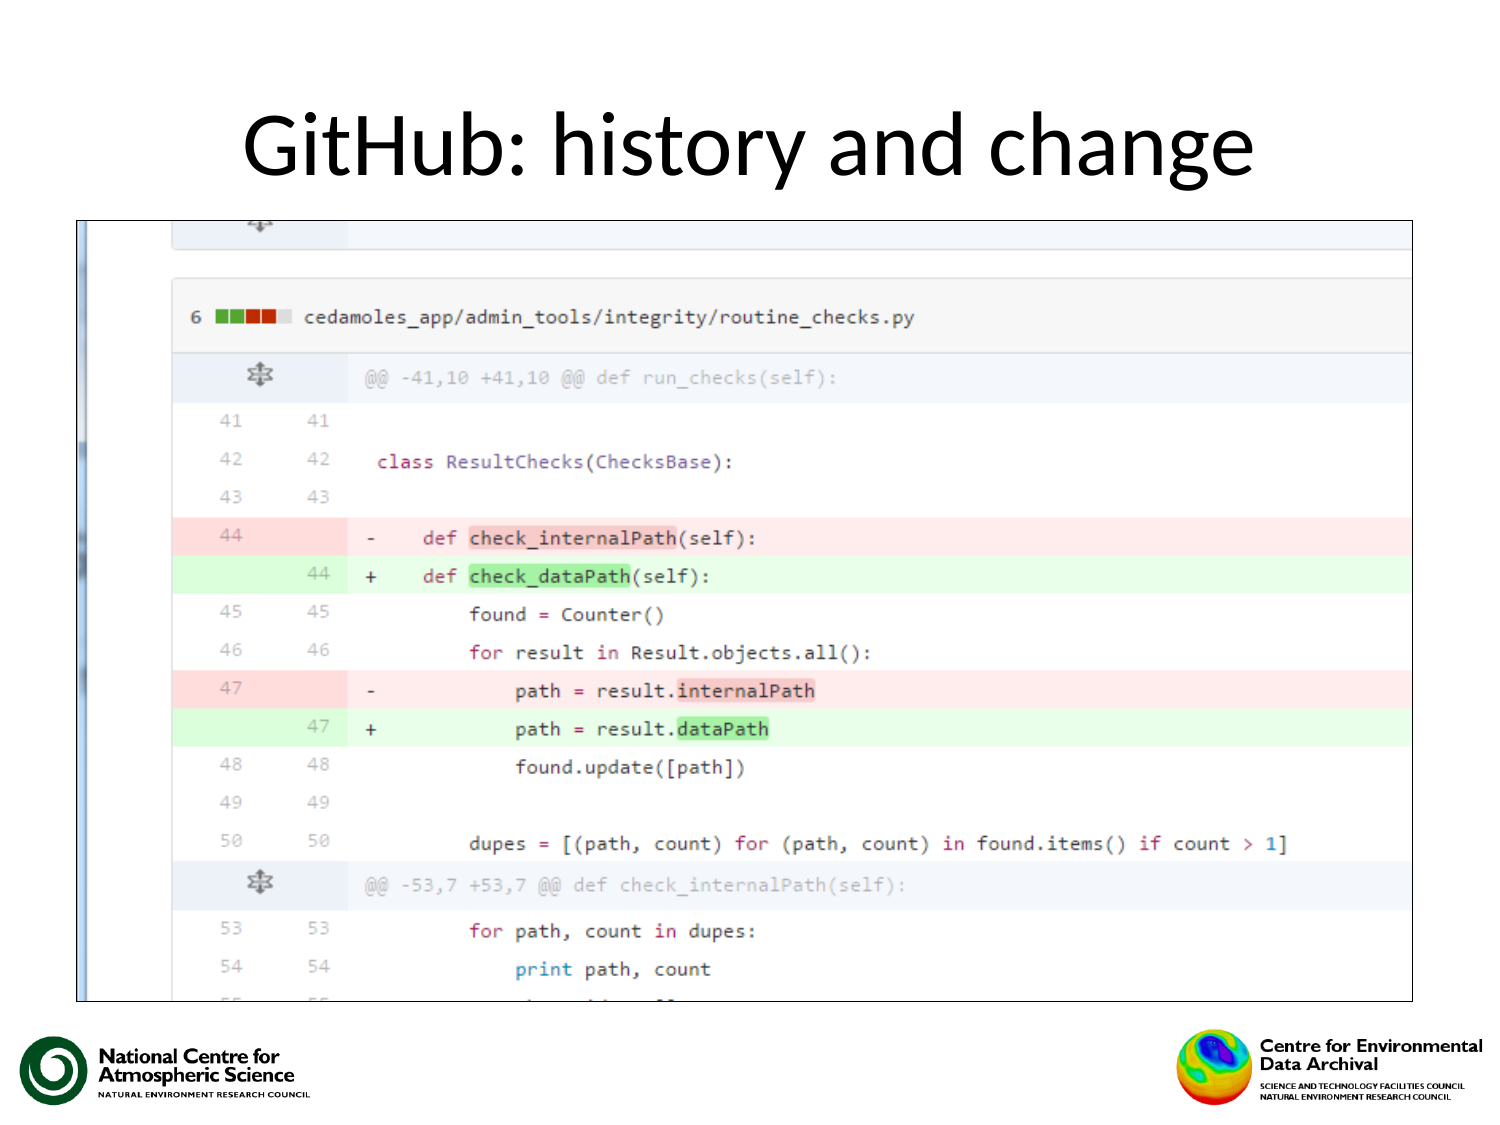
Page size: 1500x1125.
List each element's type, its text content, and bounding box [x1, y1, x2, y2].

picture [17, 1034, 313, 1106]
picture [1169, 1023, 1495, 1110]
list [76, 219, 1414, 1002]
title GitHub: history and change [75, 45, 1425, 233]
